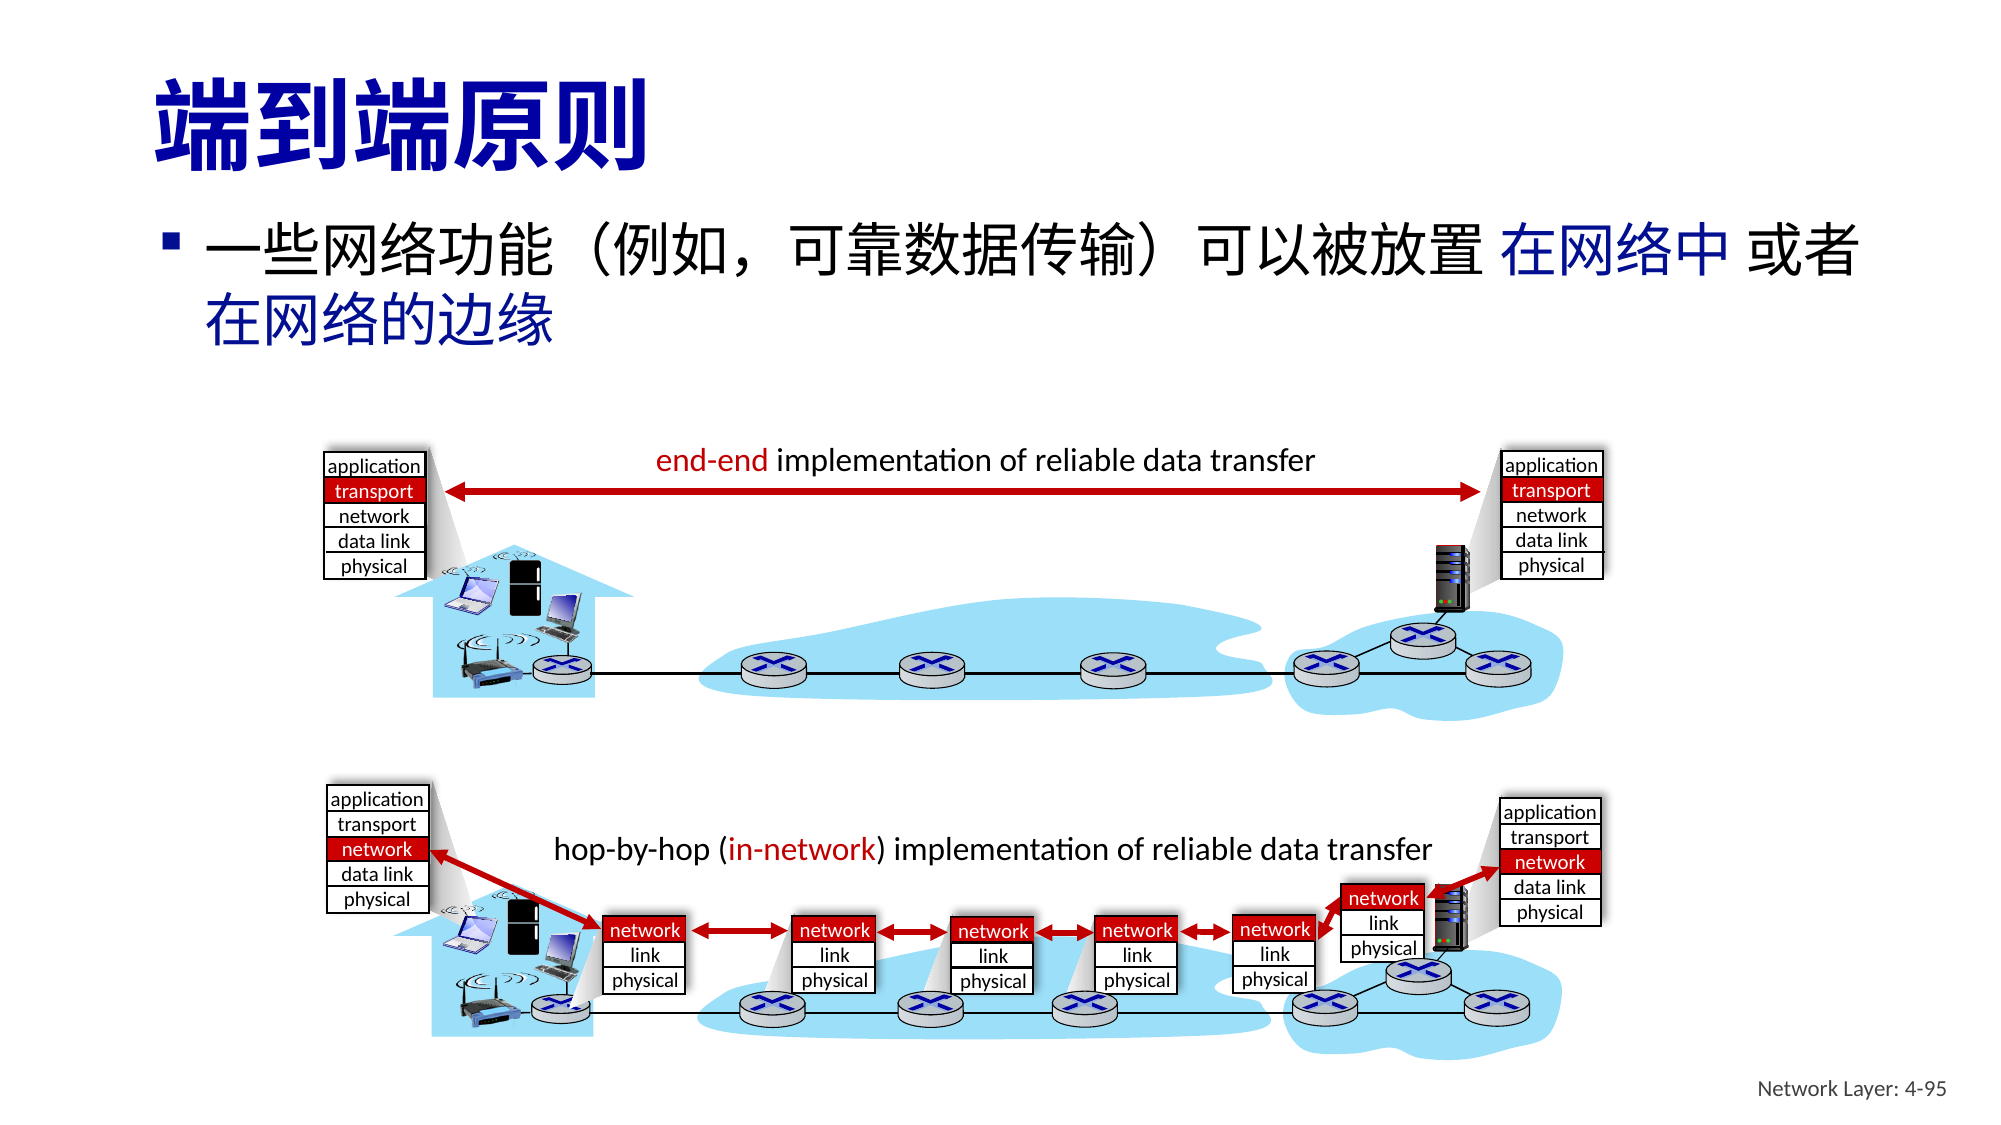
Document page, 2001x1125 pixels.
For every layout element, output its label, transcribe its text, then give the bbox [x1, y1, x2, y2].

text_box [310, 778, 1617, 1061]
title 端到端原则 [137, 56, 1863, 204]
slide_number Network Layer: 4-95 [1512, 1056, 1963, 1117]
text_box 一些网络功能（例如，可靠数据传输）可以被放置 在网络中 或者 在网络的边缘 [143, 206, 1884, 361]
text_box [307, 431, 1619, 722]
